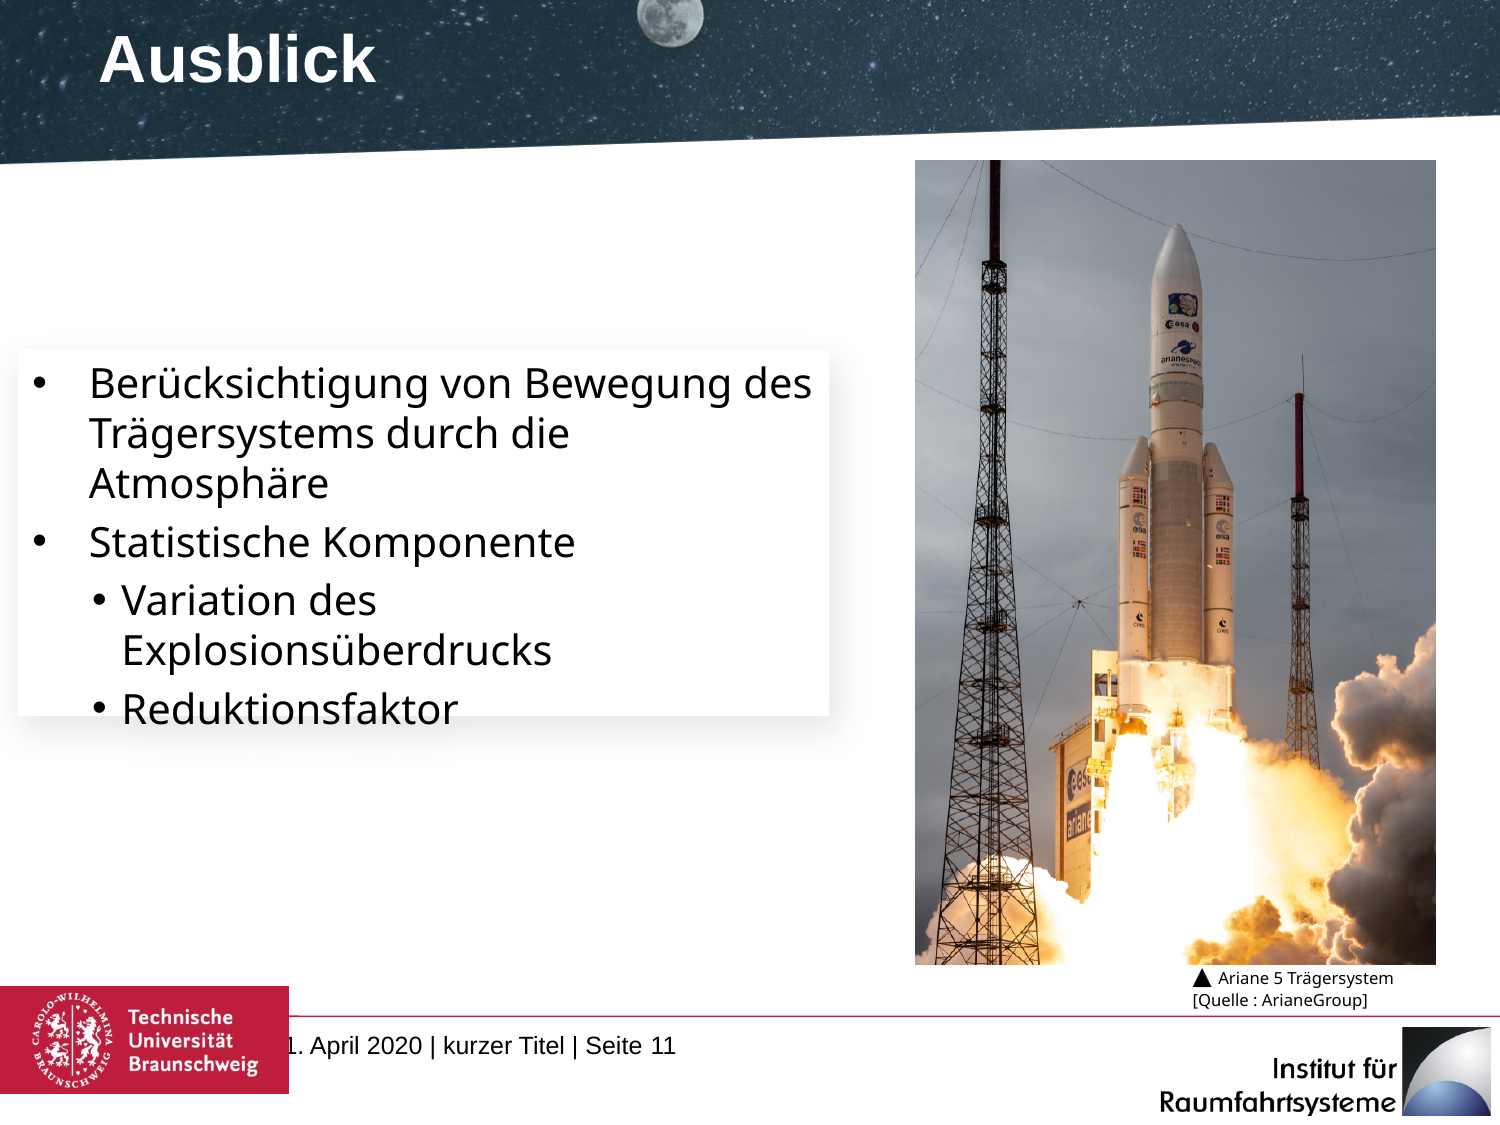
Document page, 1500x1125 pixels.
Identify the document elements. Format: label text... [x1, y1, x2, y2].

title Ausblick [84, 8, 1388, 125]
text_box ▲ Ariane 5 Trägersystem [Quelle : ArianeGroup] [1177, 952, 1500, 1017]
picture [1158, 1027, 1491, 1116]
picture [0, 986, 289, 1094]
picture [0, 0, 1500, 965]
list Berücksichtigung von Bewegung des Trägersystems durch die Atmosphäre Statistische Komponente Variation des Explosionsüberdrucks Reduktionsfaktor [17, 349, 830, 717]
